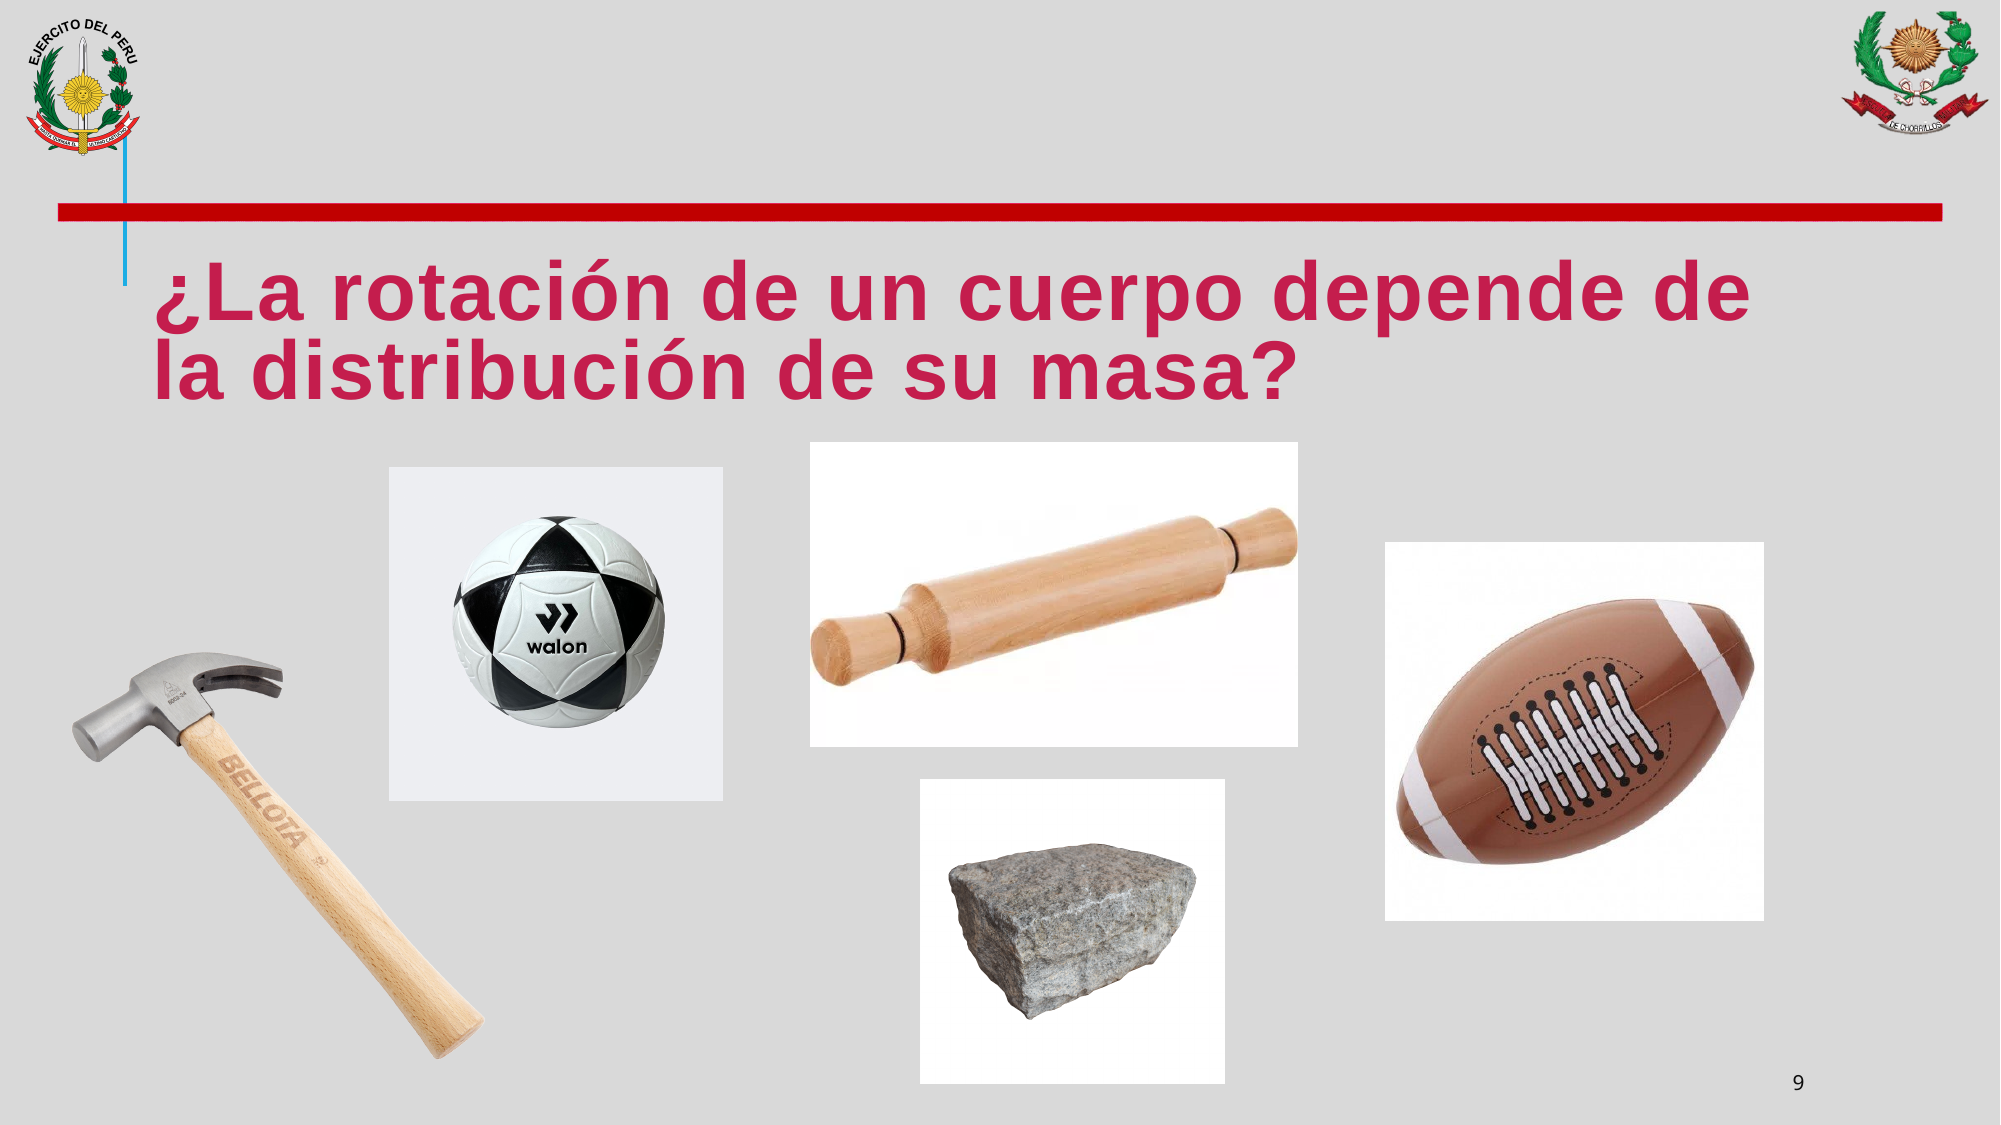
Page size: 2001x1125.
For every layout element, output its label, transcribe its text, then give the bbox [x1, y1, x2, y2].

picture [1822, 0, 1999, 146]
slide_number 9 [1777, 1061, 1938, 1107]
picture [919, 779, 1225, 1085]
picture [810, 442, 1298, 748]
picture [1385, 542, 1764, 921]
picture [26, 19, 140, 156]
title ¿La rotación de un cuerpo depende de la distribución de su masa? [137, 204, 1834, 468]
picture [71, 467, 723, 1062]
